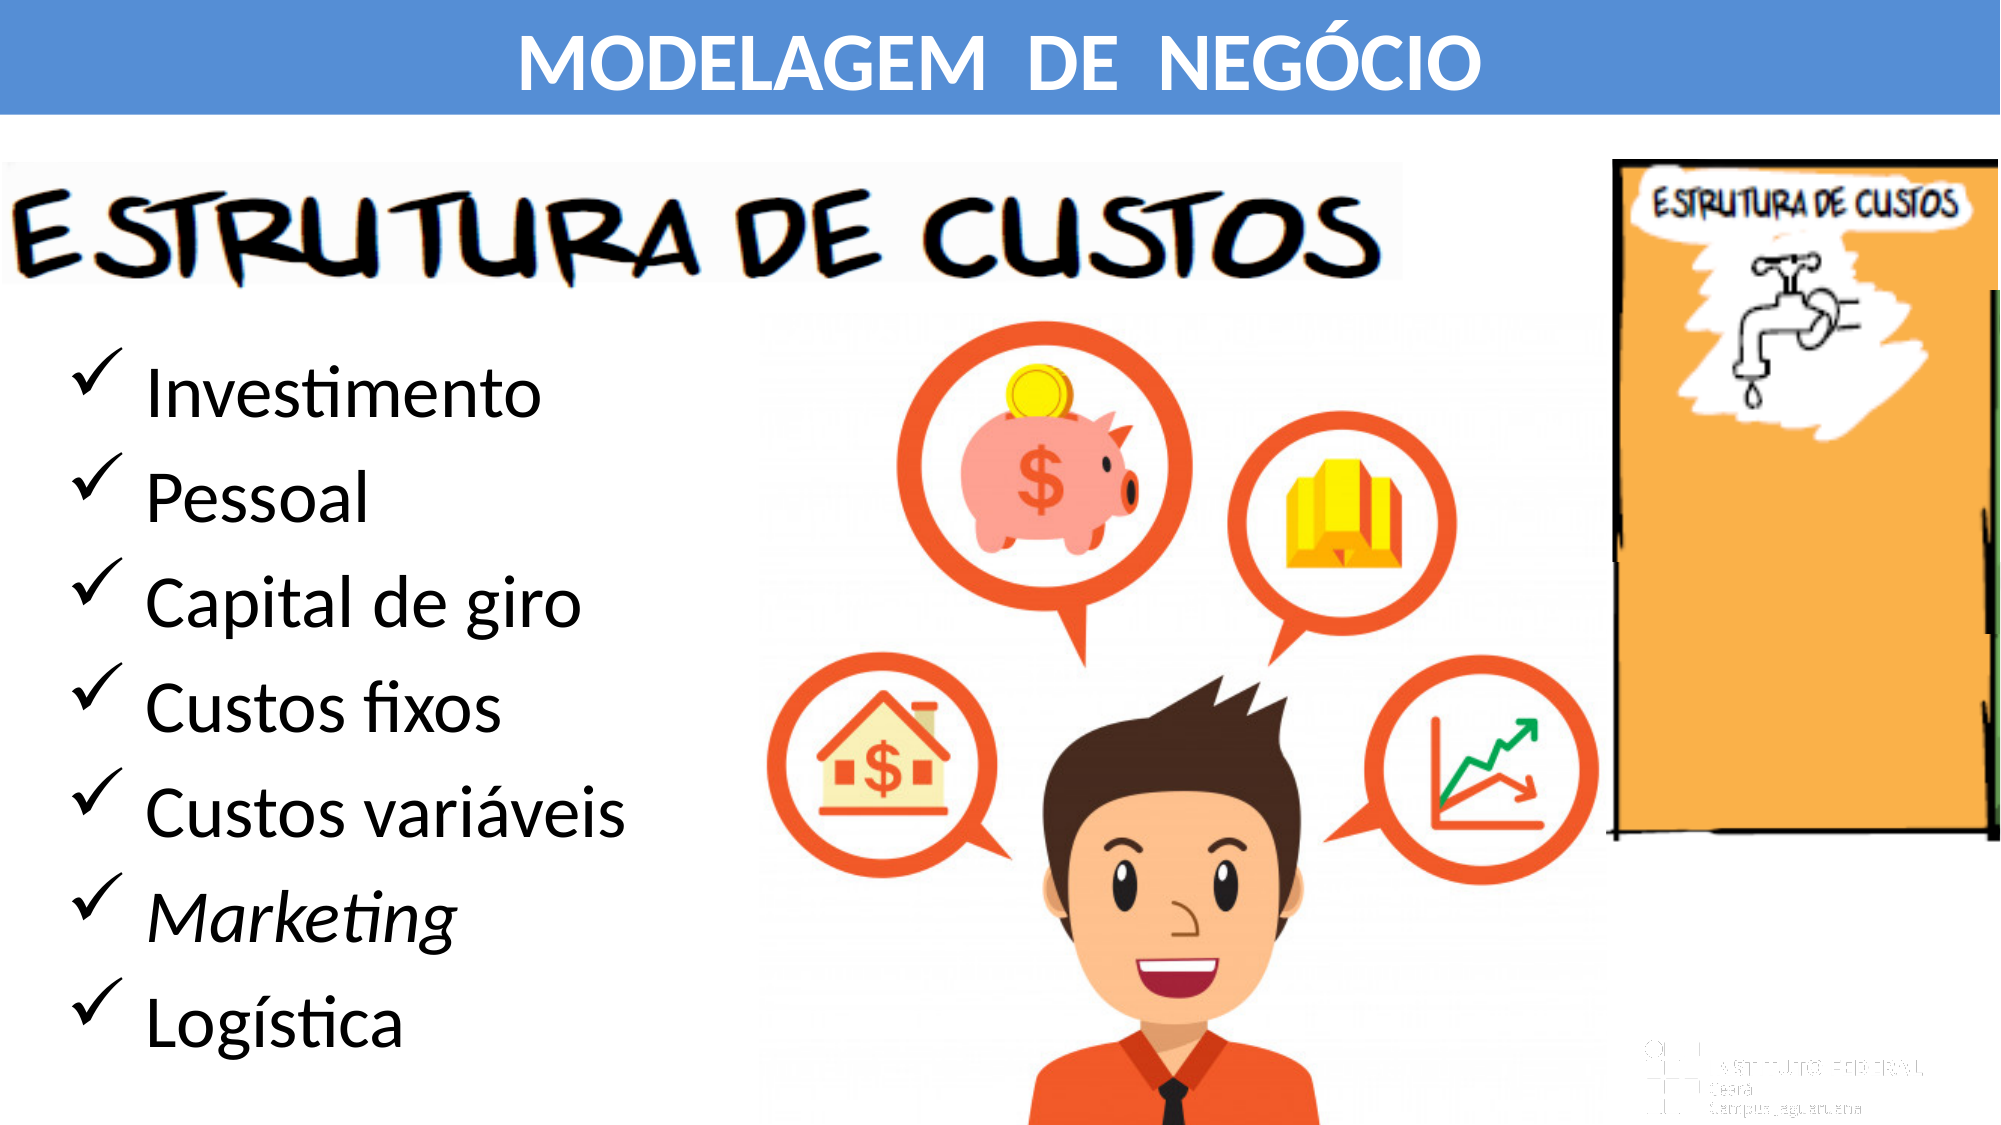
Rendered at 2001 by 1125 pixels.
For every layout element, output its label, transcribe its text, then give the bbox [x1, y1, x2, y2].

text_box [1603, 159, 2000, 842]
picture [1645, 1040, 1923, 1118]
list Investimento Pessoal Capital de giro Custos fixos Custos variáveis Marketing Logística [51, 335, 753, 963]
picture [1, 161, 1403, 302]
picture [758, 313, 1607, 1125]
